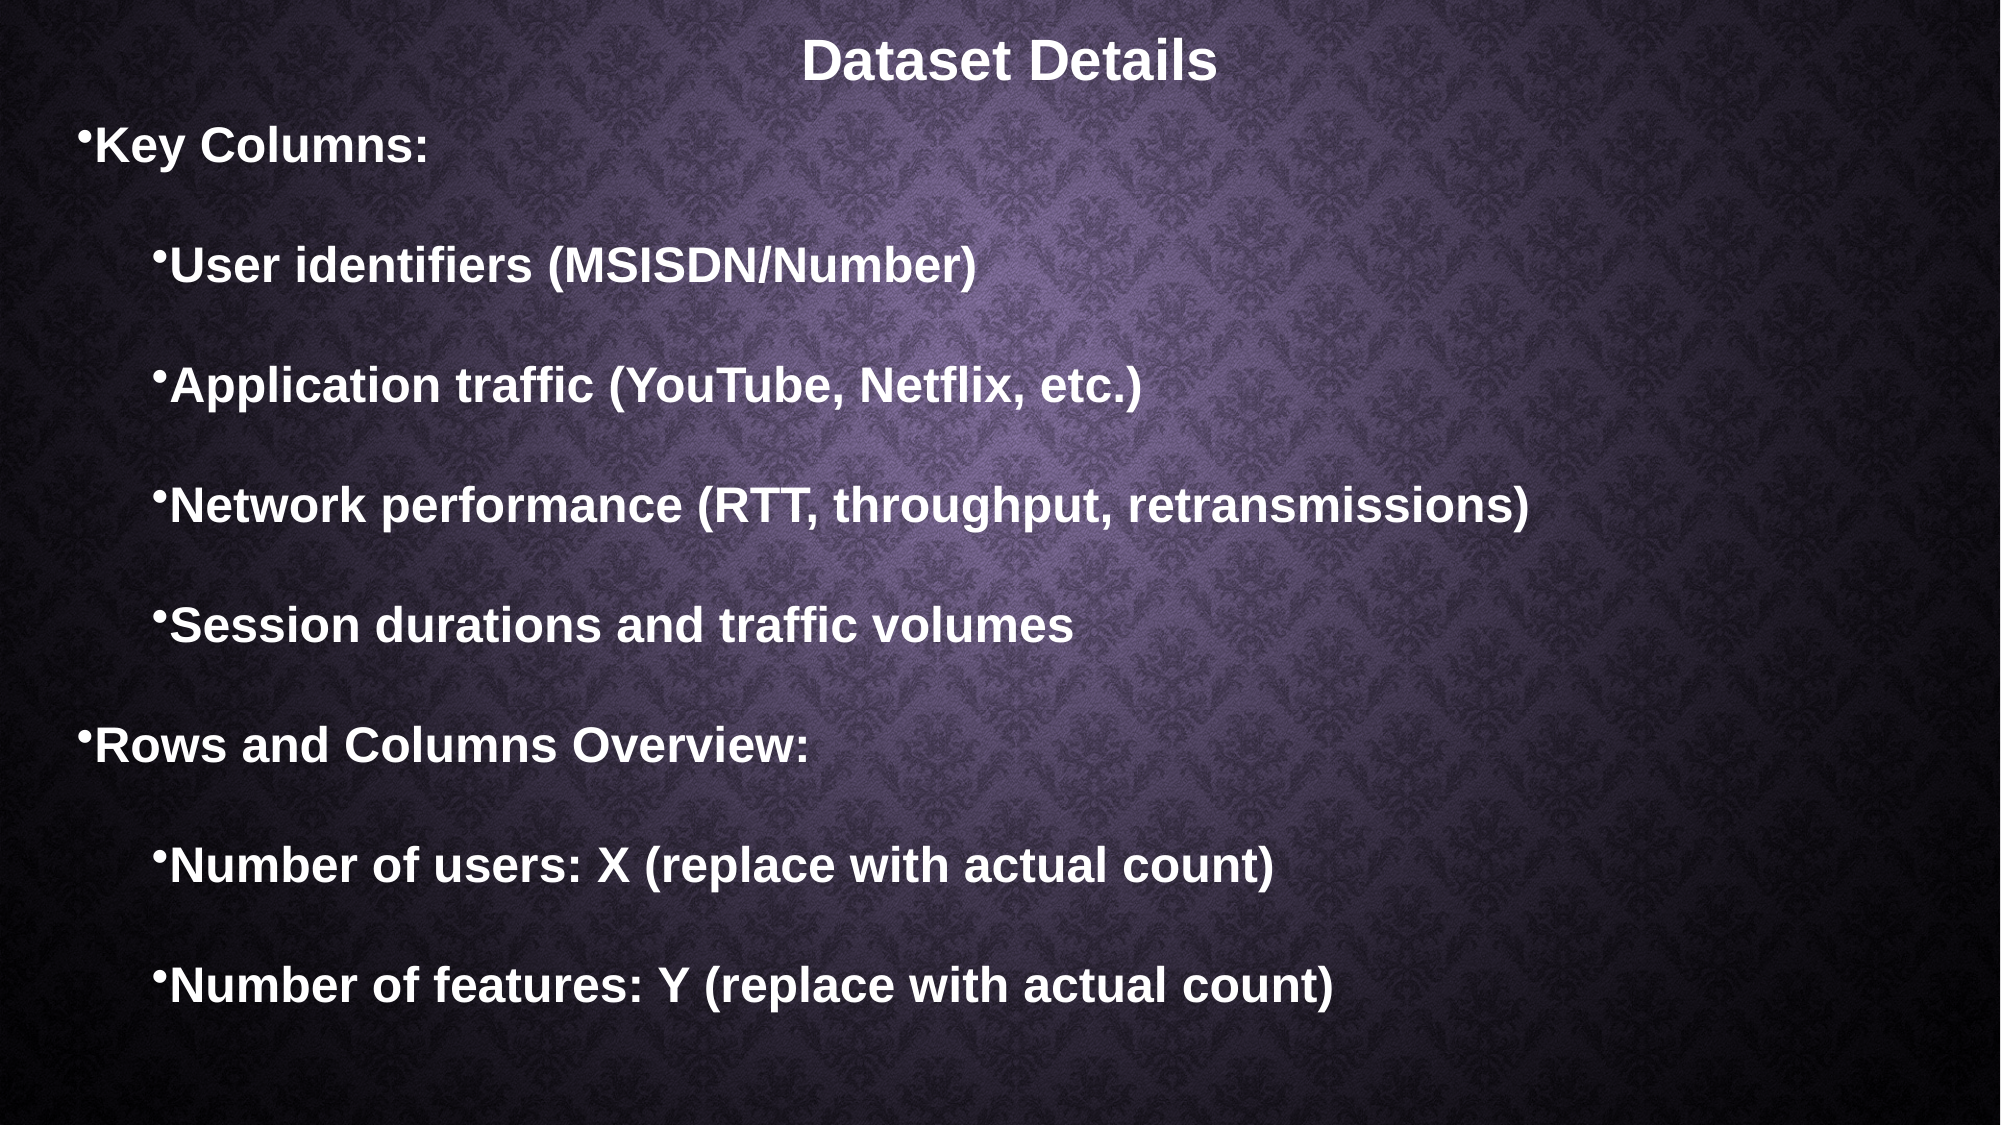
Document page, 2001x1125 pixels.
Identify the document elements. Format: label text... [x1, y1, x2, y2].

text_box Dataset Details Key Columns: User identifiers (MSISDN/Number) Application traffic (YouTube, Netflix, etc.) Network performance (RTT, throughput, retransmissions) Session durations and traffic volumes Rows and Columns Overview: Number of users: X (replace with actual count) Number of features: Y (replace with actual count) [61, 15, 1904, 1065]
